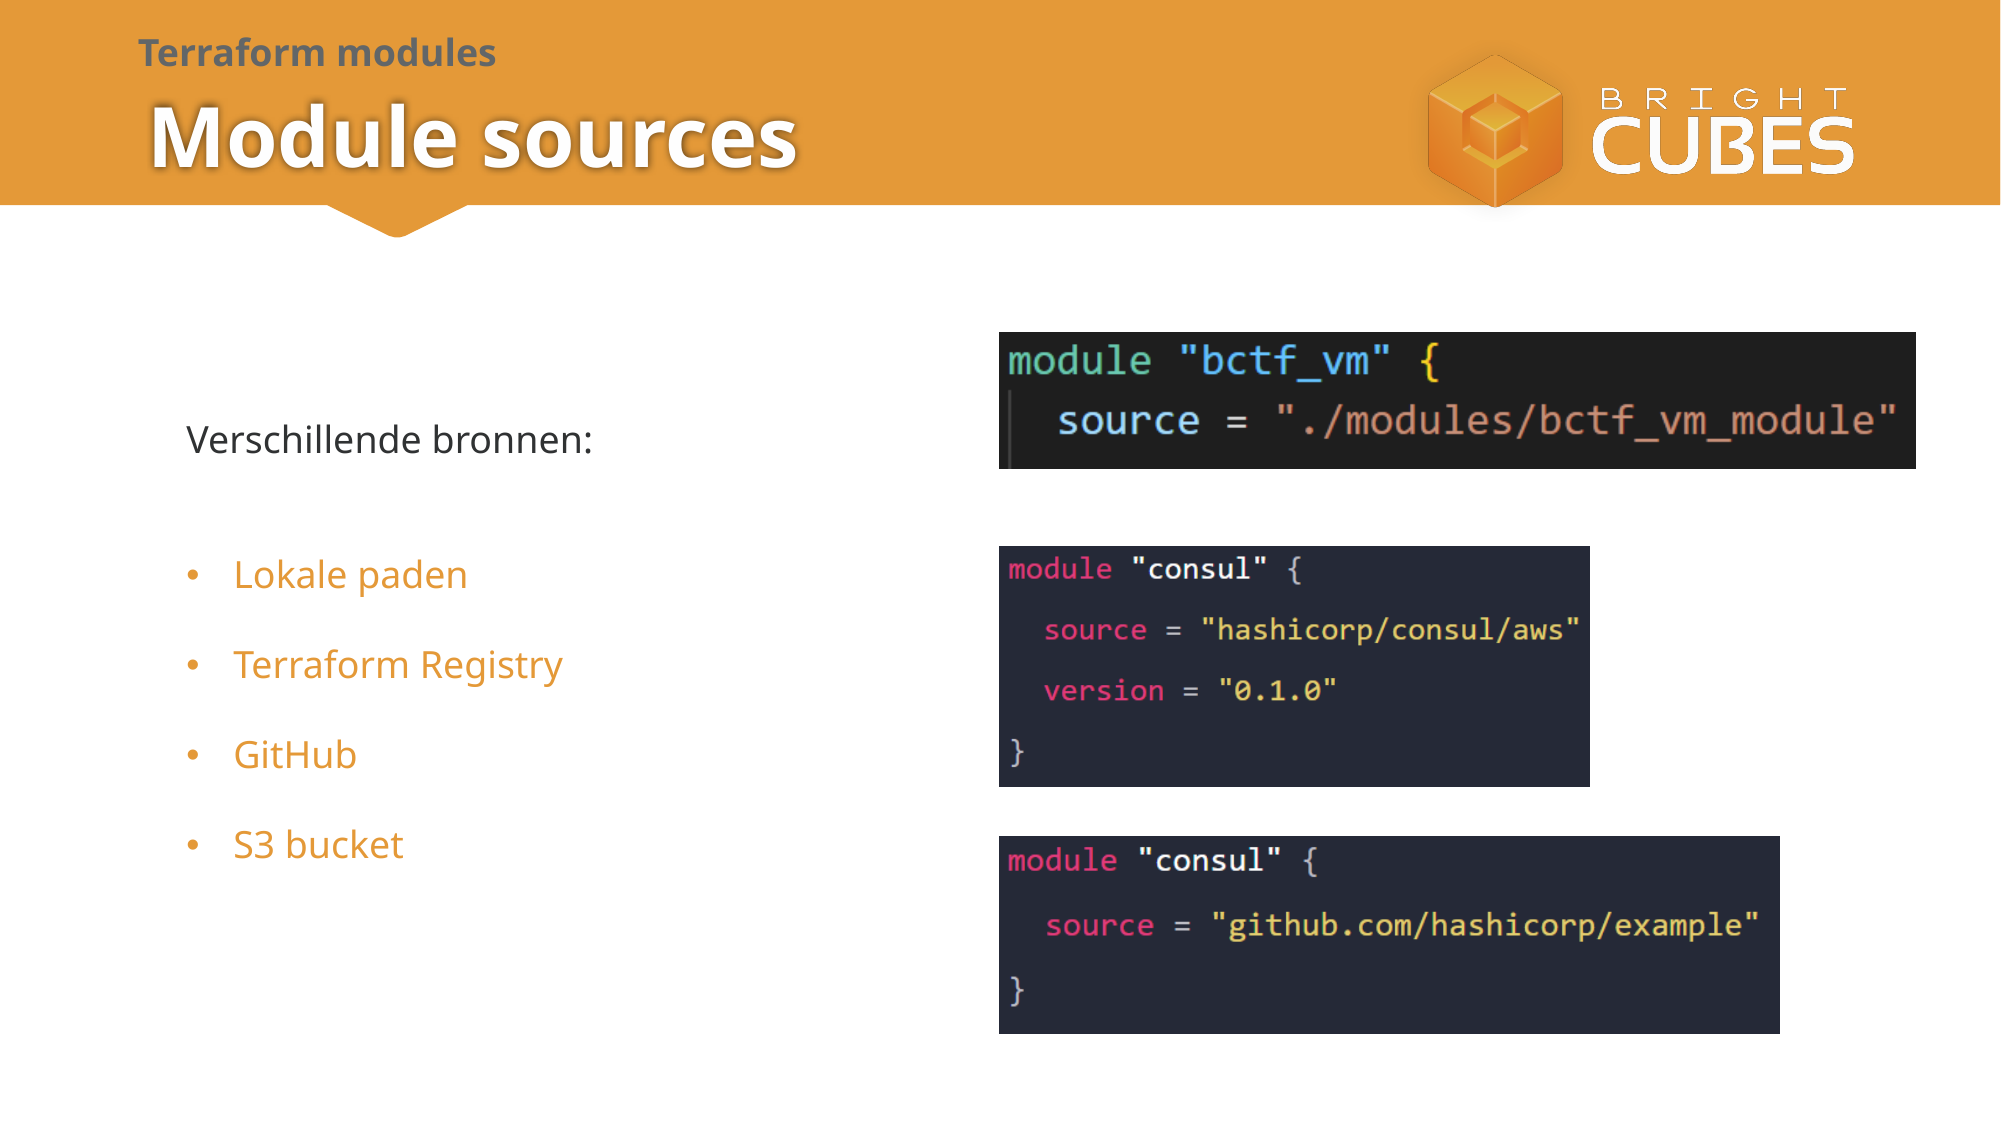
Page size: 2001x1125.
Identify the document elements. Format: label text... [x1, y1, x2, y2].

text_box Verschillende bronnen: Lokale paden Terraform Registry GitHub S3 bucket [171, 409, 609, 919]
picture [999, 546, 1590, 788]
picture [999, 836, 1781, 1034]
picture [1399, 40, 1883, 222]
picture [999, 332, 1916, 469]
text_box Terraform modules [123, 21, 513, 81]
title Module sources [132, 74, 1868, 193]
